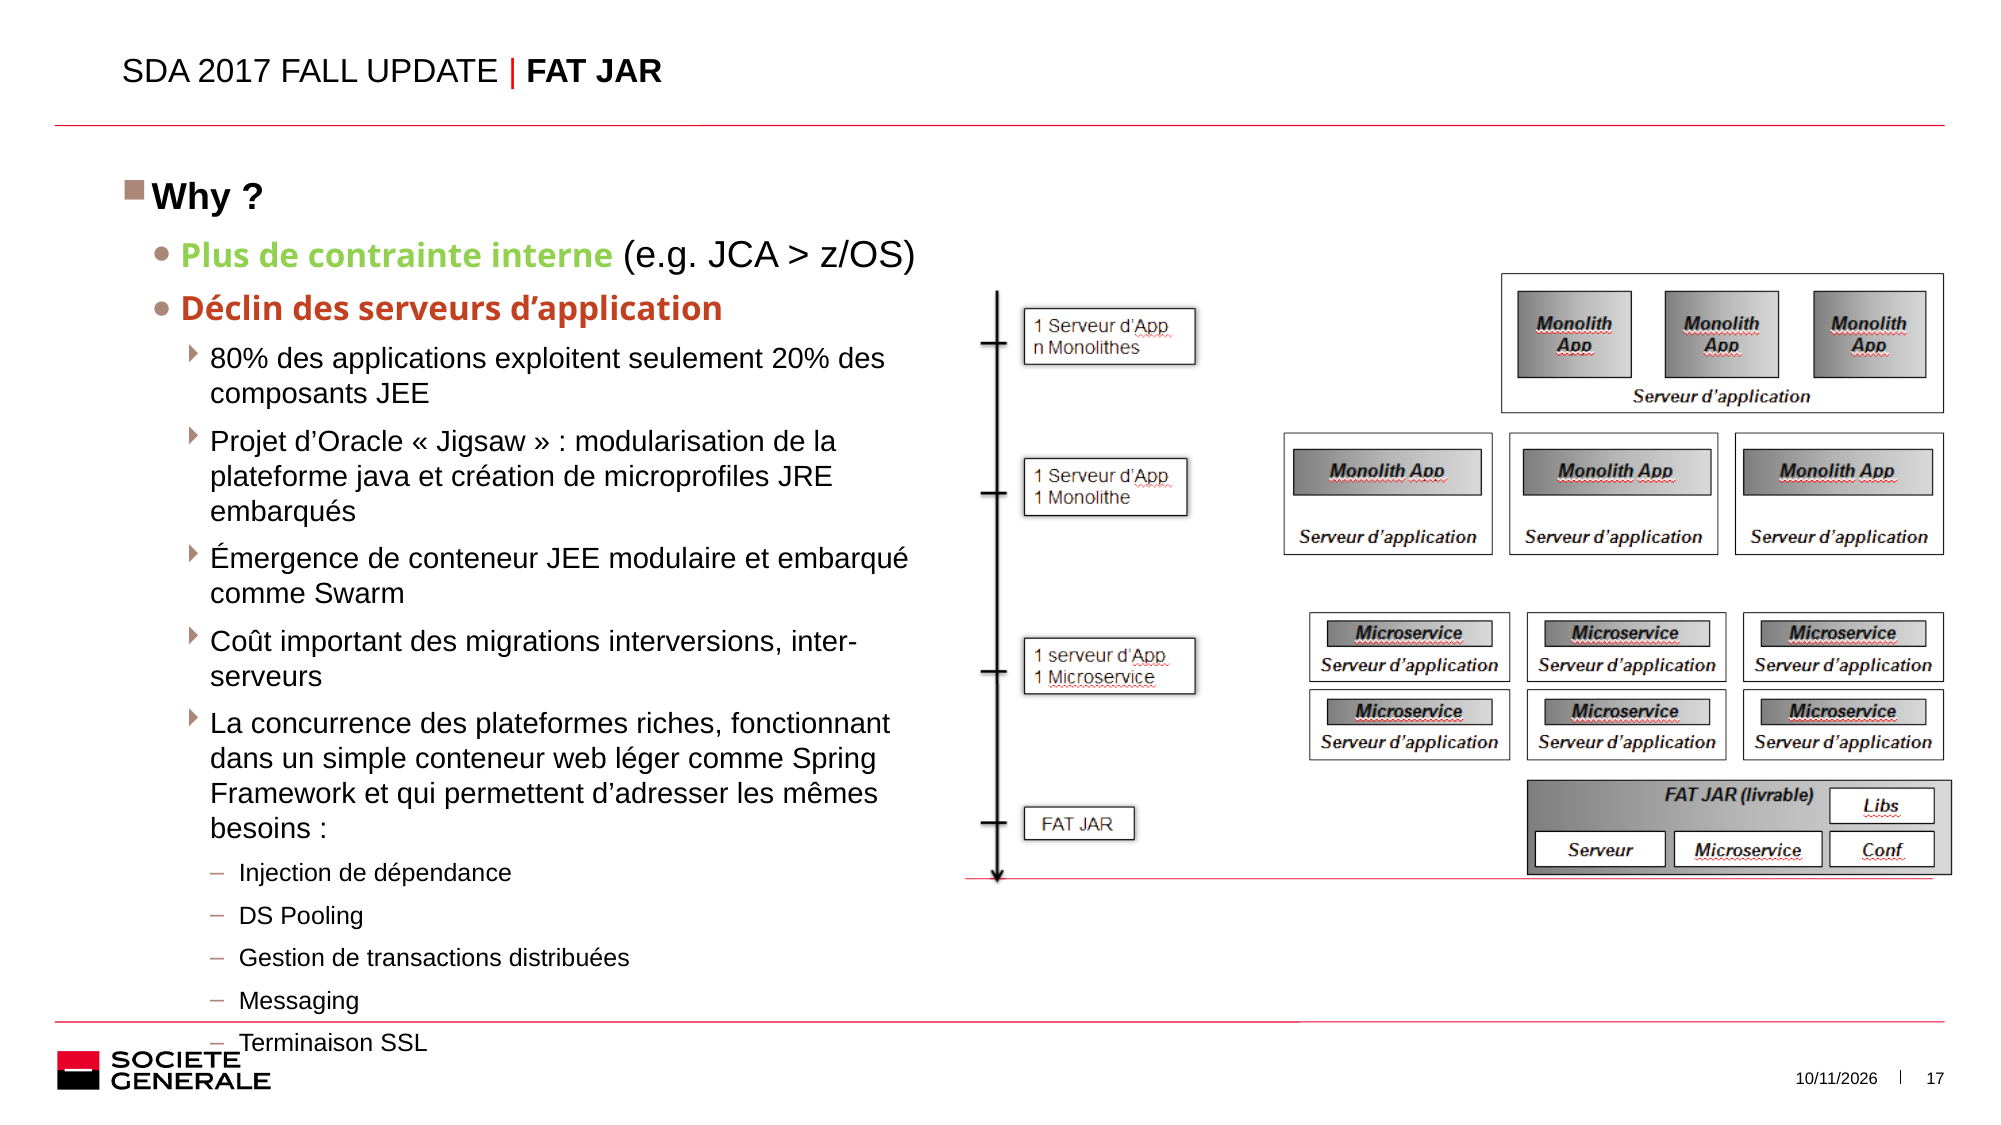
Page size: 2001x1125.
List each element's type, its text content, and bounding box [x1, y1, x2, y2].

picture [51, 1037, 288, 1103]
title SDA 2017 FALL UPDATE | FAT JAr [121, 42, 1878, 90]
list Why ? Plus de contrainte interne (e.g. JCA > z/OS) Déclin des serveurs d’application 80% des applications exploitent seulement 20% des composants JEE Projet d’Oracle « Jigsaw » : modularisation de la plateforme java et création de microprofiles JRE embarqués Émergence de conteneur JEE modulaire et embarqué comme Swarm Coût important des migrations interversions, inter-serveurs La concurrence des plateformes riches, fonctionnant dans un simple conteneur web léger comme Spring Framework et qui permettent d’adresser les mêmes besoins : Injection de dépendance DS Pooling Gestion de transactions distribuées Messaging Terminaison SSL [121, 172, 963, 1000]
picture [962, 261, 1962, 886]
